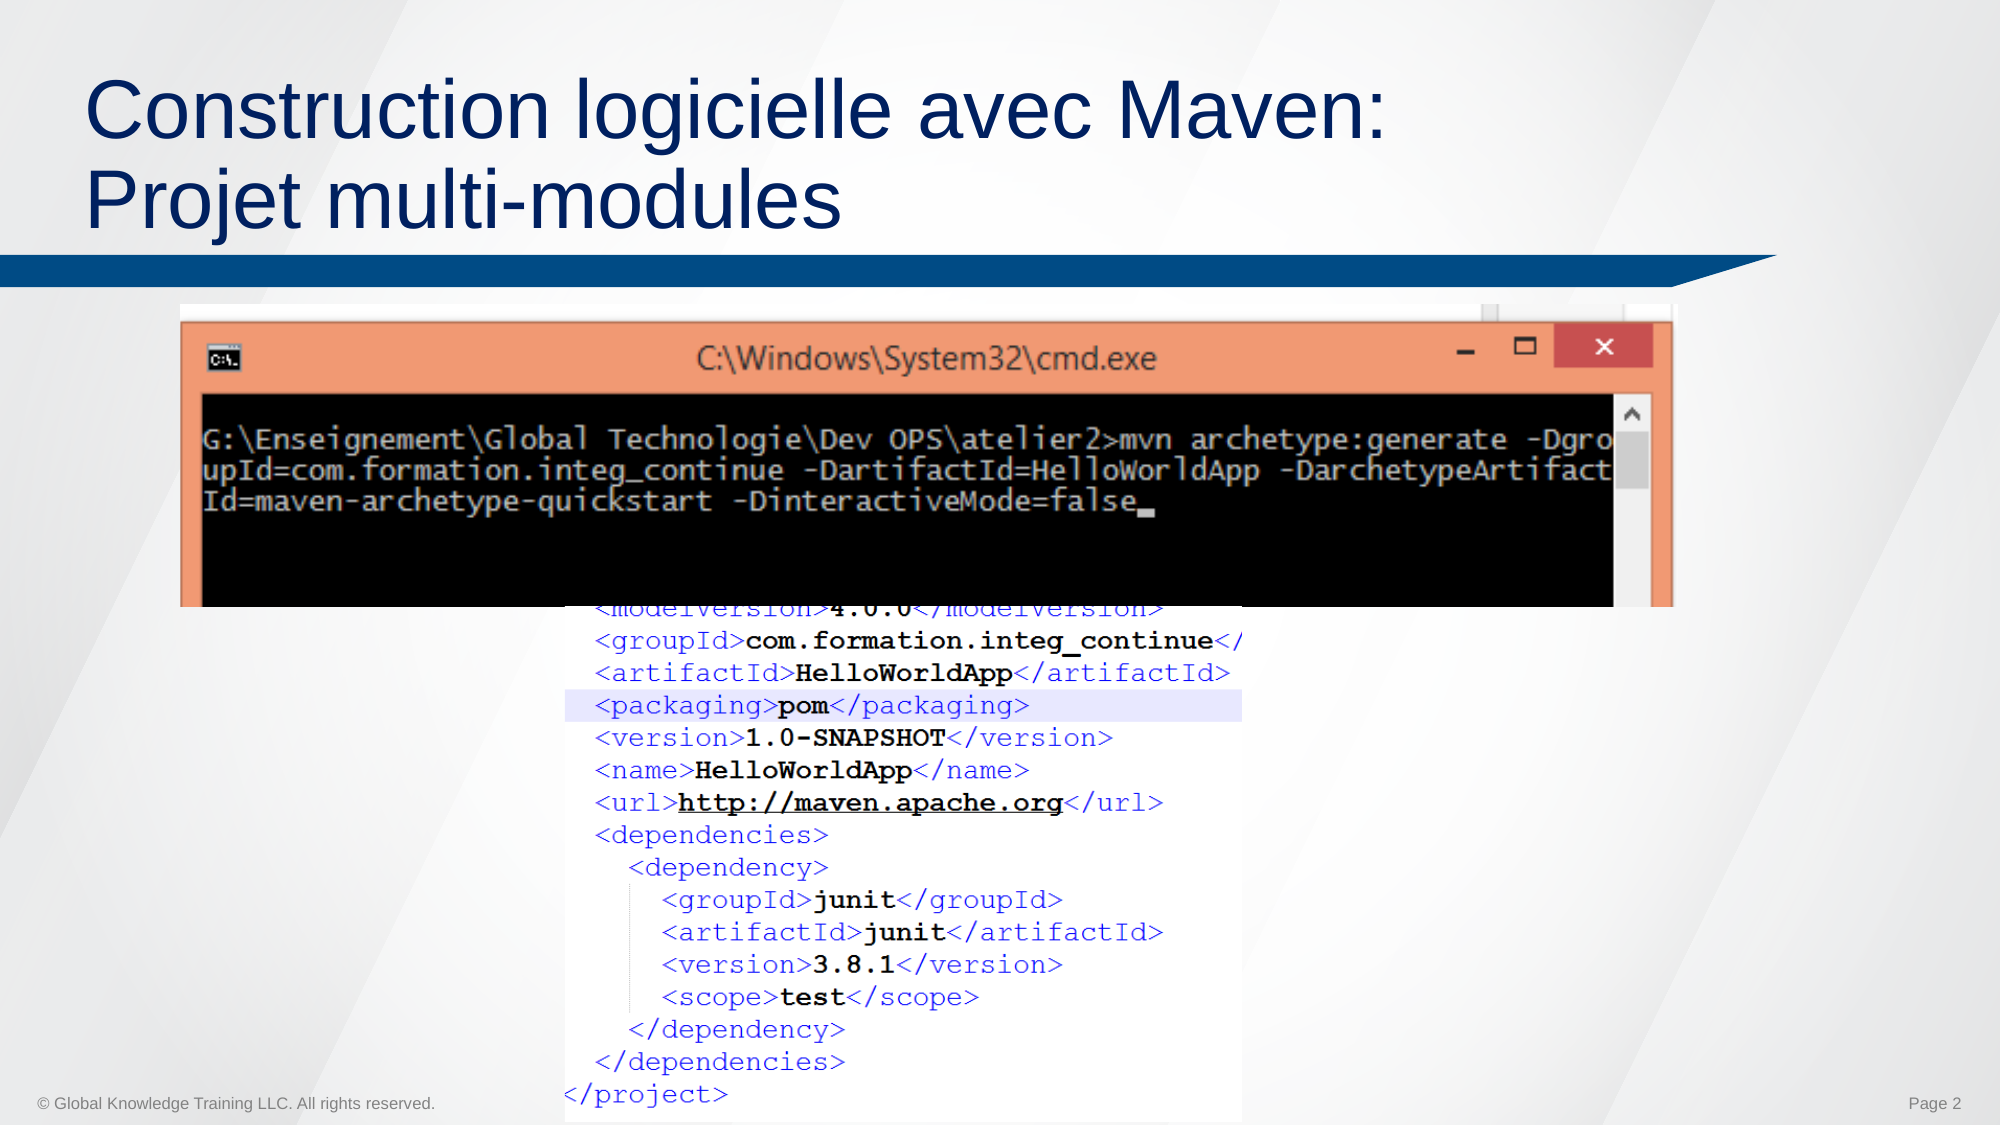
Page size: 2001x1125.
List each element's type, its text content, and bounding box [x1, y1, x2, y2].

picture [179, 304, 1678, 1122]
title Construction logicielle avec Maven: Projet multi-modules [84, 46, 1678, 264]
